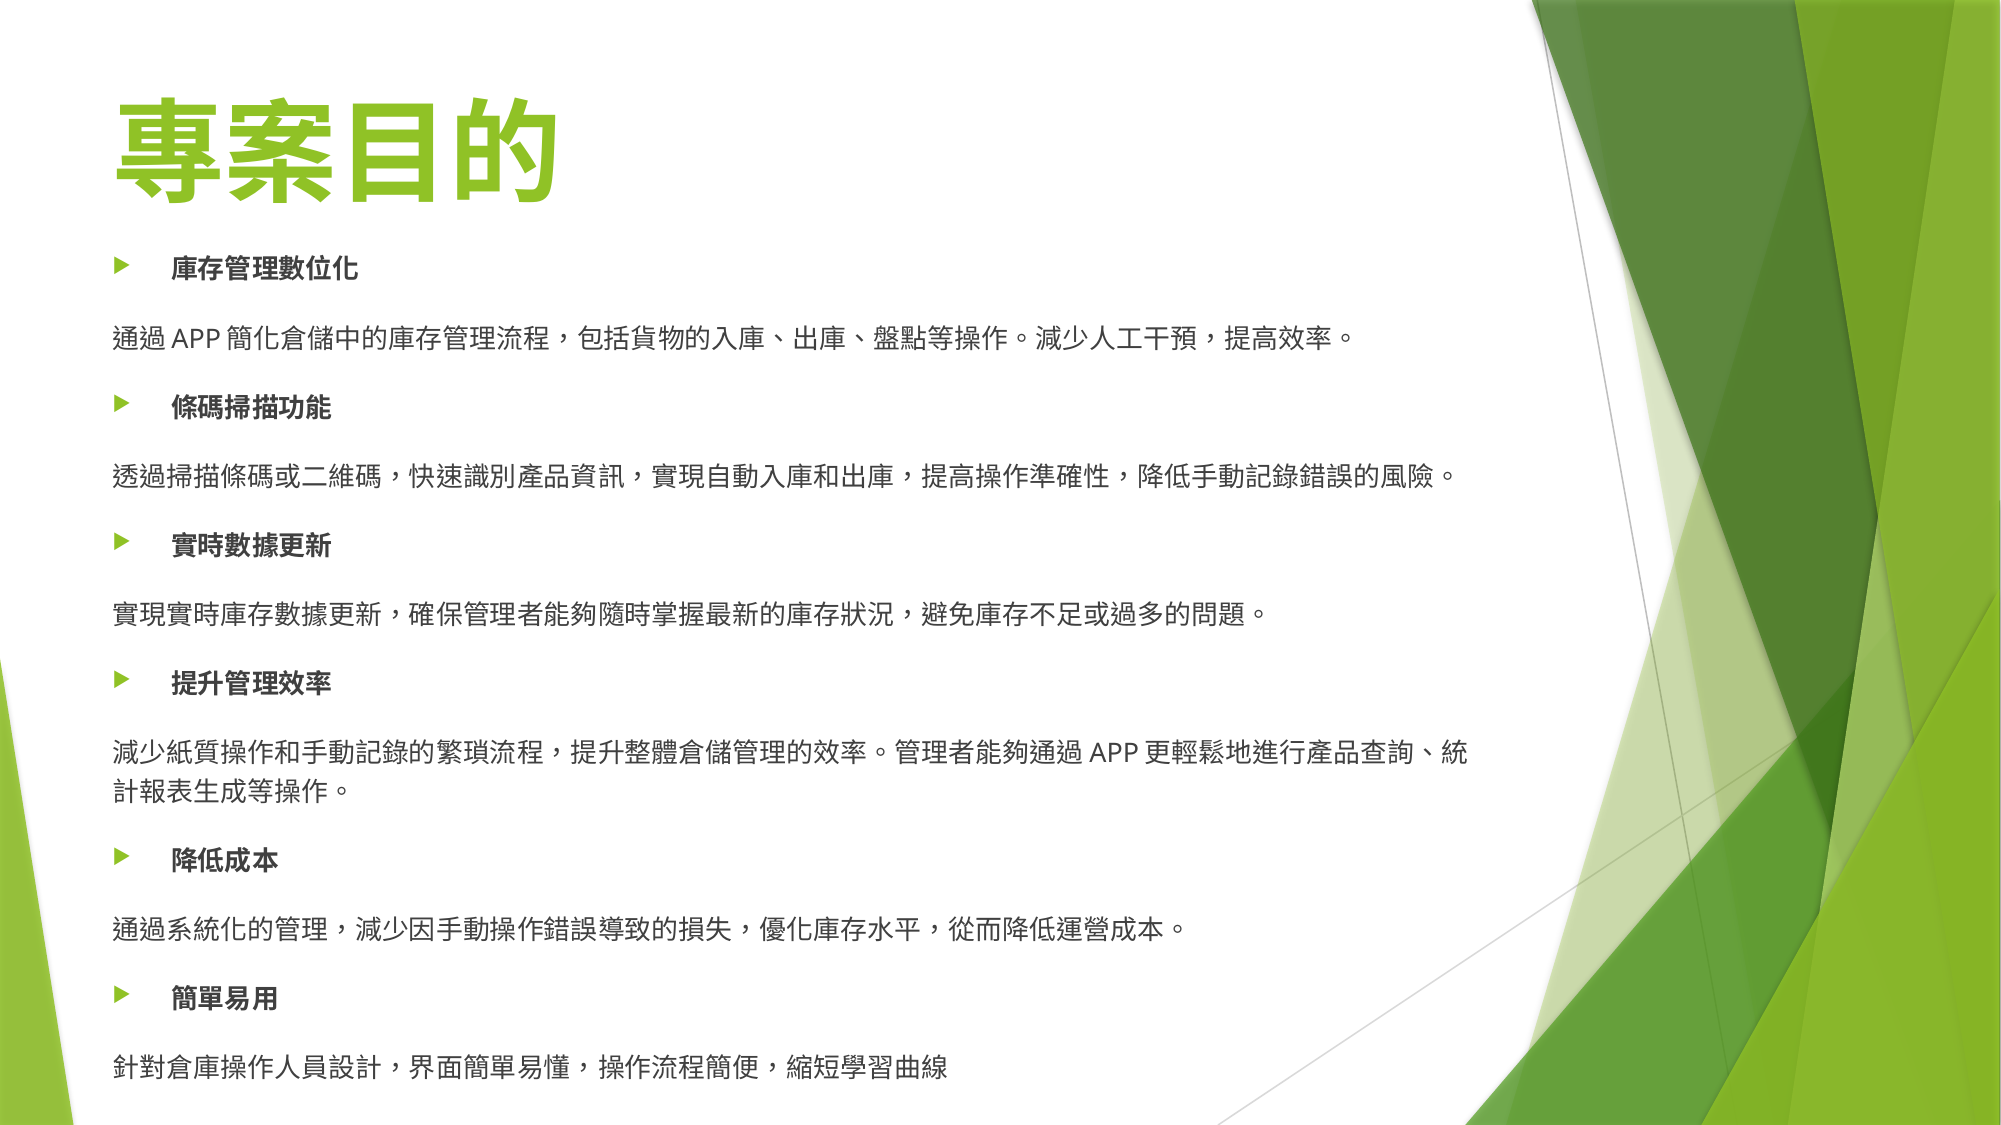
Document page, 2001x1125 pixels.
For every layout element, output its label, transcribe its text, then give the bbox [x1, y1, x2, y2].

list 庫存管理數位化 通過APP簡化倉儲中的庫存管理流程，包括貨物的入庫、出庫、盤點等操作。減少人工干預，提高效率。 條碼掃描功能 透過掃描條碼或二維碼，快速識別產品資訊，實現自動入庫和出庫，提高操作準確性，降低手動記錄錯誤的風險。 實時數據更新 實現實時庫存數據更新，確保管理者能夠隨時掌握最新的庫存狀況，避免庫存不足或過多的問題。 提升管理效率 減少紙質操作和手動記錄的繁瑣流程，提升整體倉儲管理的效率。管理者能夠通過APP更輕鬆地進行產品查詢、統計報表生成等操作。 降低成本 通過系統化的管理，減少因手動操作錯誤導致的損失，優化庫存水平，從而降低運營成本。 簡單易用 針對倉庫操作人員設計，界面簡單易懂，操作流程簡便，縮短學習曲線 [97, 238, 1508, 1091]
title 專案目的 [97, 73, 1508, 238]
